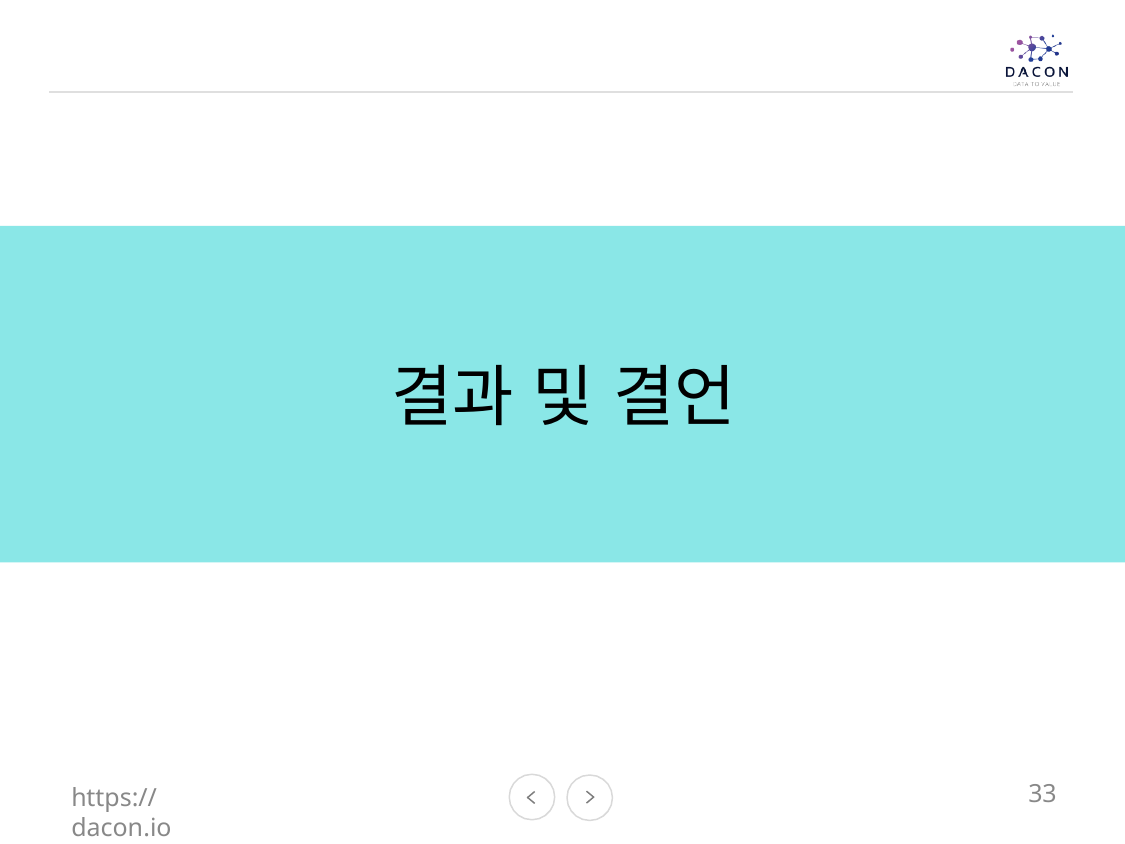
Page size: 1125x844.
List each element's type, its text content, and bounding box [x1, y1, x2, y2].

text_box 결과 및 결언 [0, 224, 1125, 565]
text_box https://dacon.io [69, 778, 248, 841]
picture [1004, 27, 1069, 93]
slide_number 33 [1024, 785, 1058, 810]
